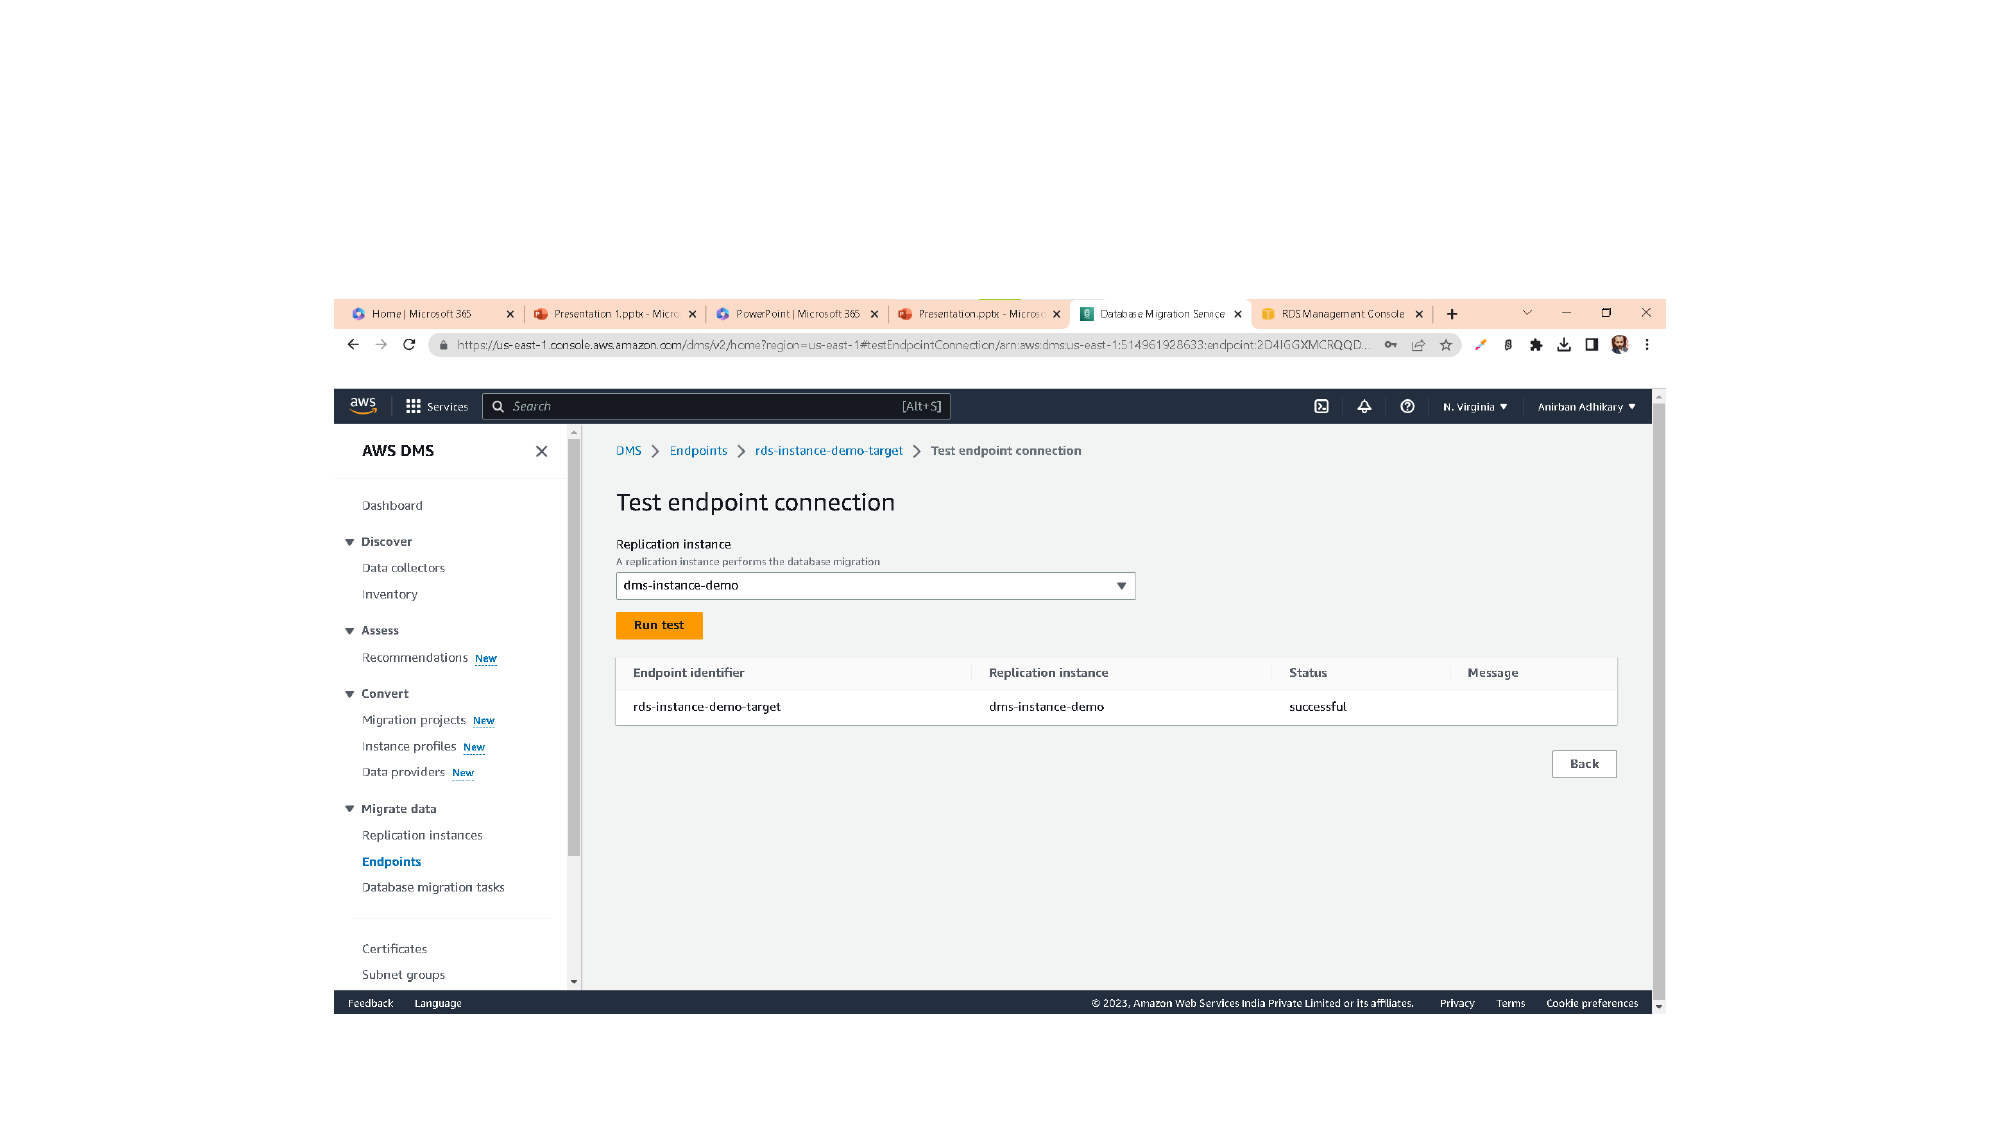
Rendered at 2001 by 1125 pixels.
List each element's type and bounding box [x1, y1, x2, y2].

list [334, 299, 1666, 1014]
